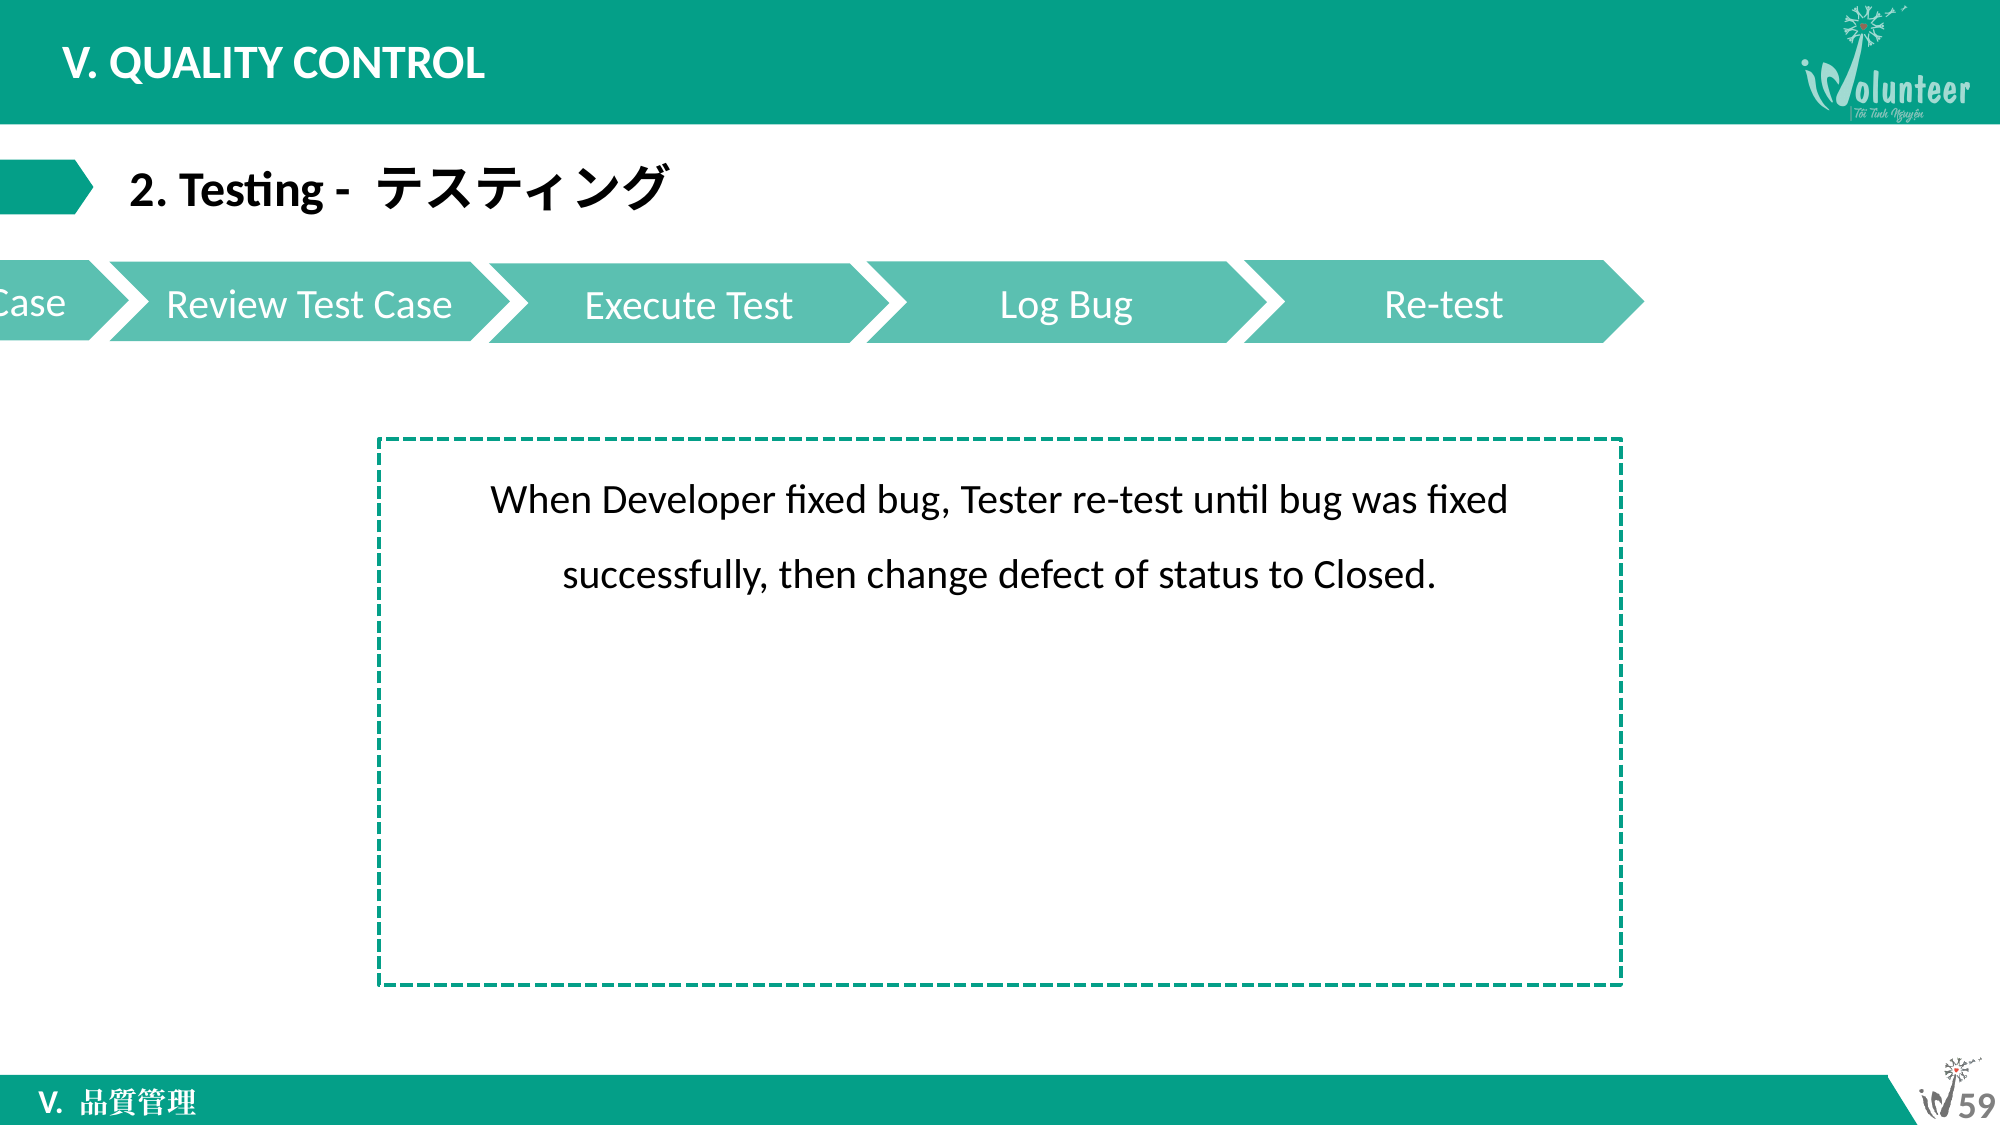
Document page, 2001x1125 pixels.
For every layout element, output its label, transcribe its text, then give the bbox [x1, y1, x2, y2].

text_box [0, 149, 685, 225]
text_box Create Test Case [0, 258, 131, 342]
text_box When Developer fixed bug, Tester re-test until bug was fixed successfully, then change defect of status to Closed. [379, 439, 1621, 985]
text_box Execute Test [486, 262, 891, 344]
text_box [0, 0, 1779, 125]
text_box Log Bug [863, 260, 1269, 344]
text_box V. QUALITY CONTROL [47, 23, 502, 96]
text_box Re-test [1241, 258, 1646, 344]
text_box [0, 1074, 1919, 1125]
text_box [1779, 0, 1997, 125]
text_box Review Test Case [106, 260, 512, 343]
text_box 59 [1943, 1073, 2000, 1125]
picture [1919, 1057, 1982, 1119]
